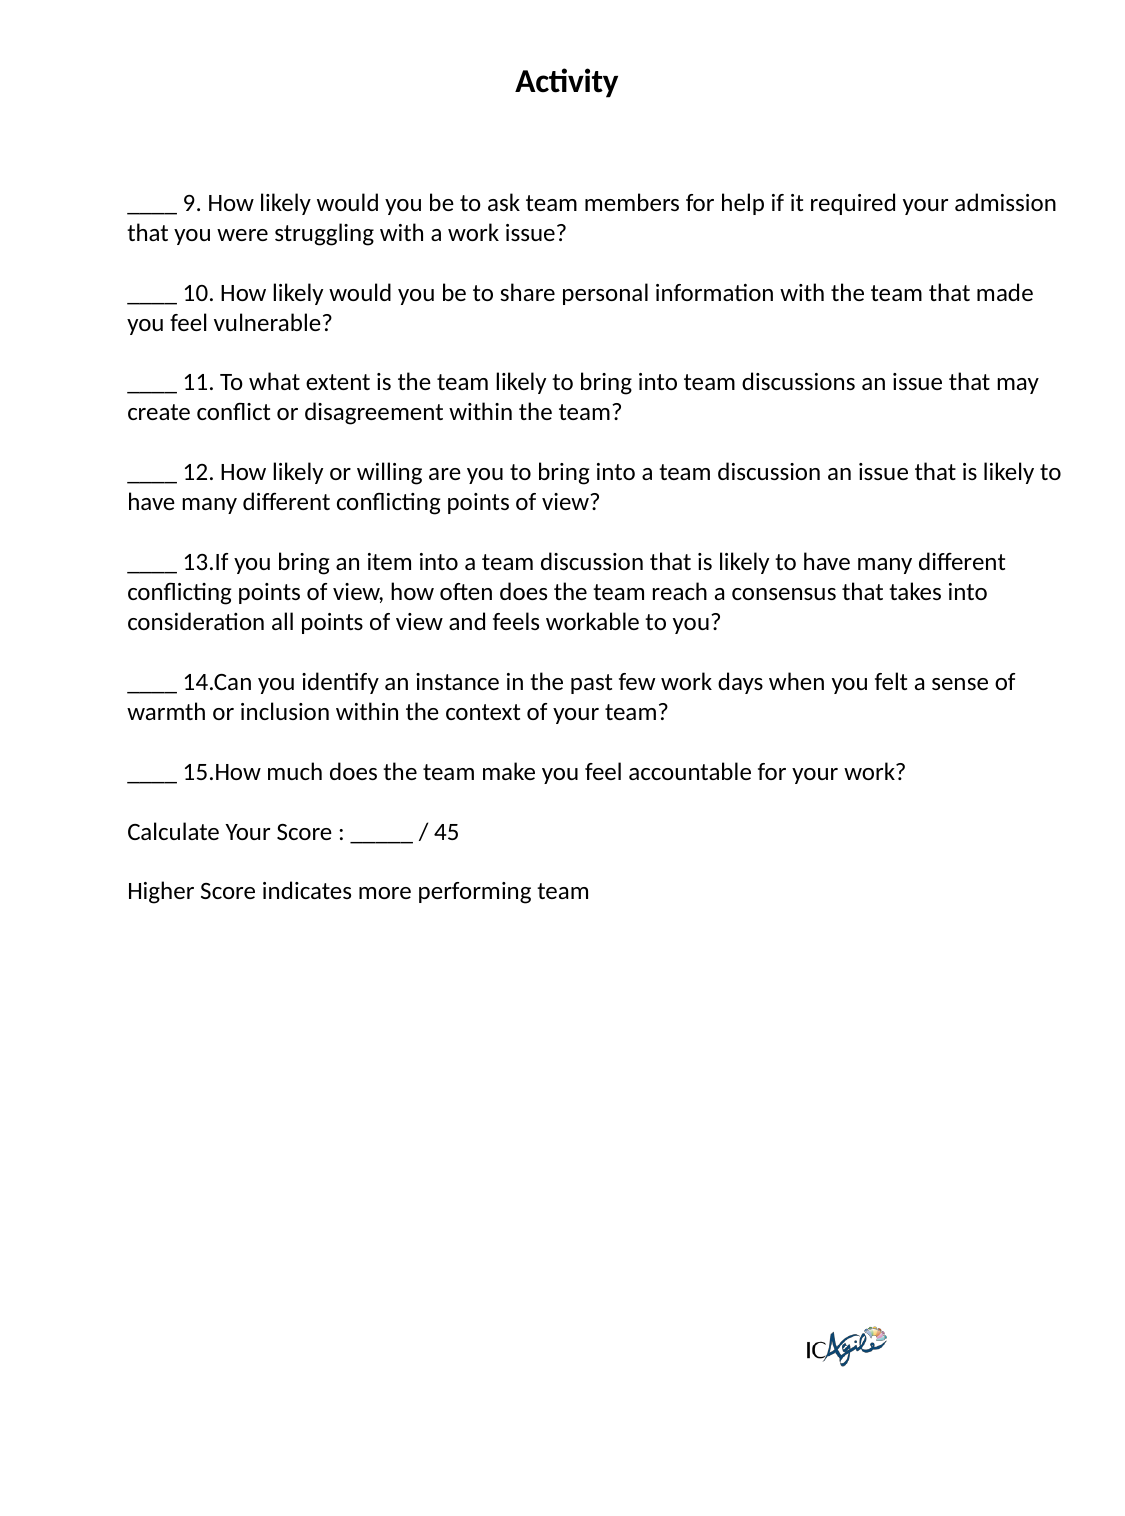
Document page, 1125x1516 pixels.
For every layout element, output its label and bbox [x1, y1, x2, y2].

text_box [112, 148, 1088, 913]
text_box [367, 59, 765, 100]
text_box [799, 1323, 893, 1369]
